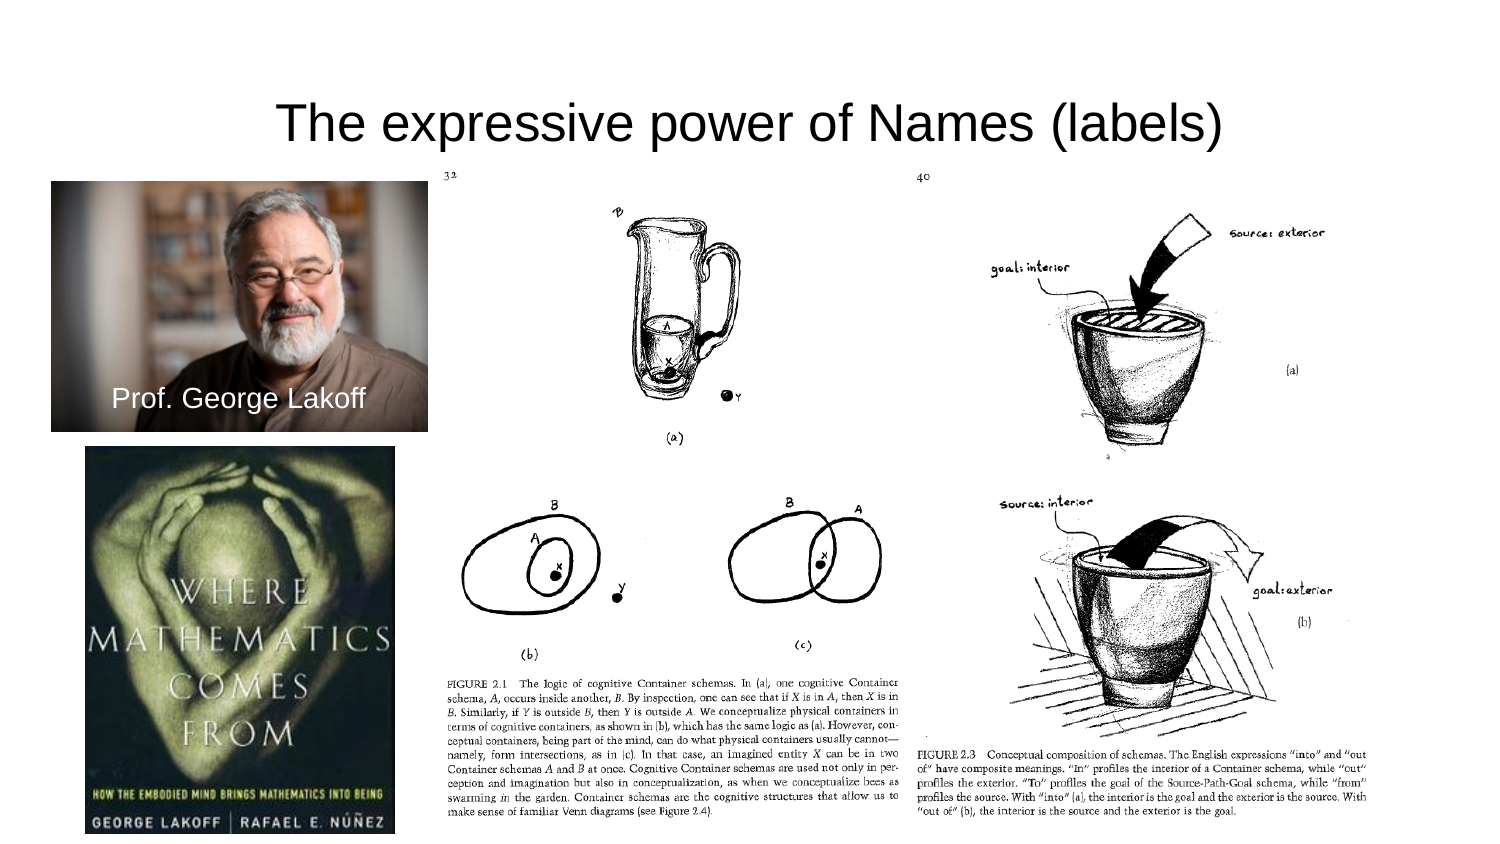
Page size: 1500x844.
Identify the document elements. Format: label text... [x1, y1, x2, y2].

picture [50, 181, 428, 432]
picture [442, 166, 903, 824]
picture [84, 446, 395, 834]
picture [912, 166, 1371, 824]
title The expressive power of Names (labels) [51, 72, 1449, 167]
